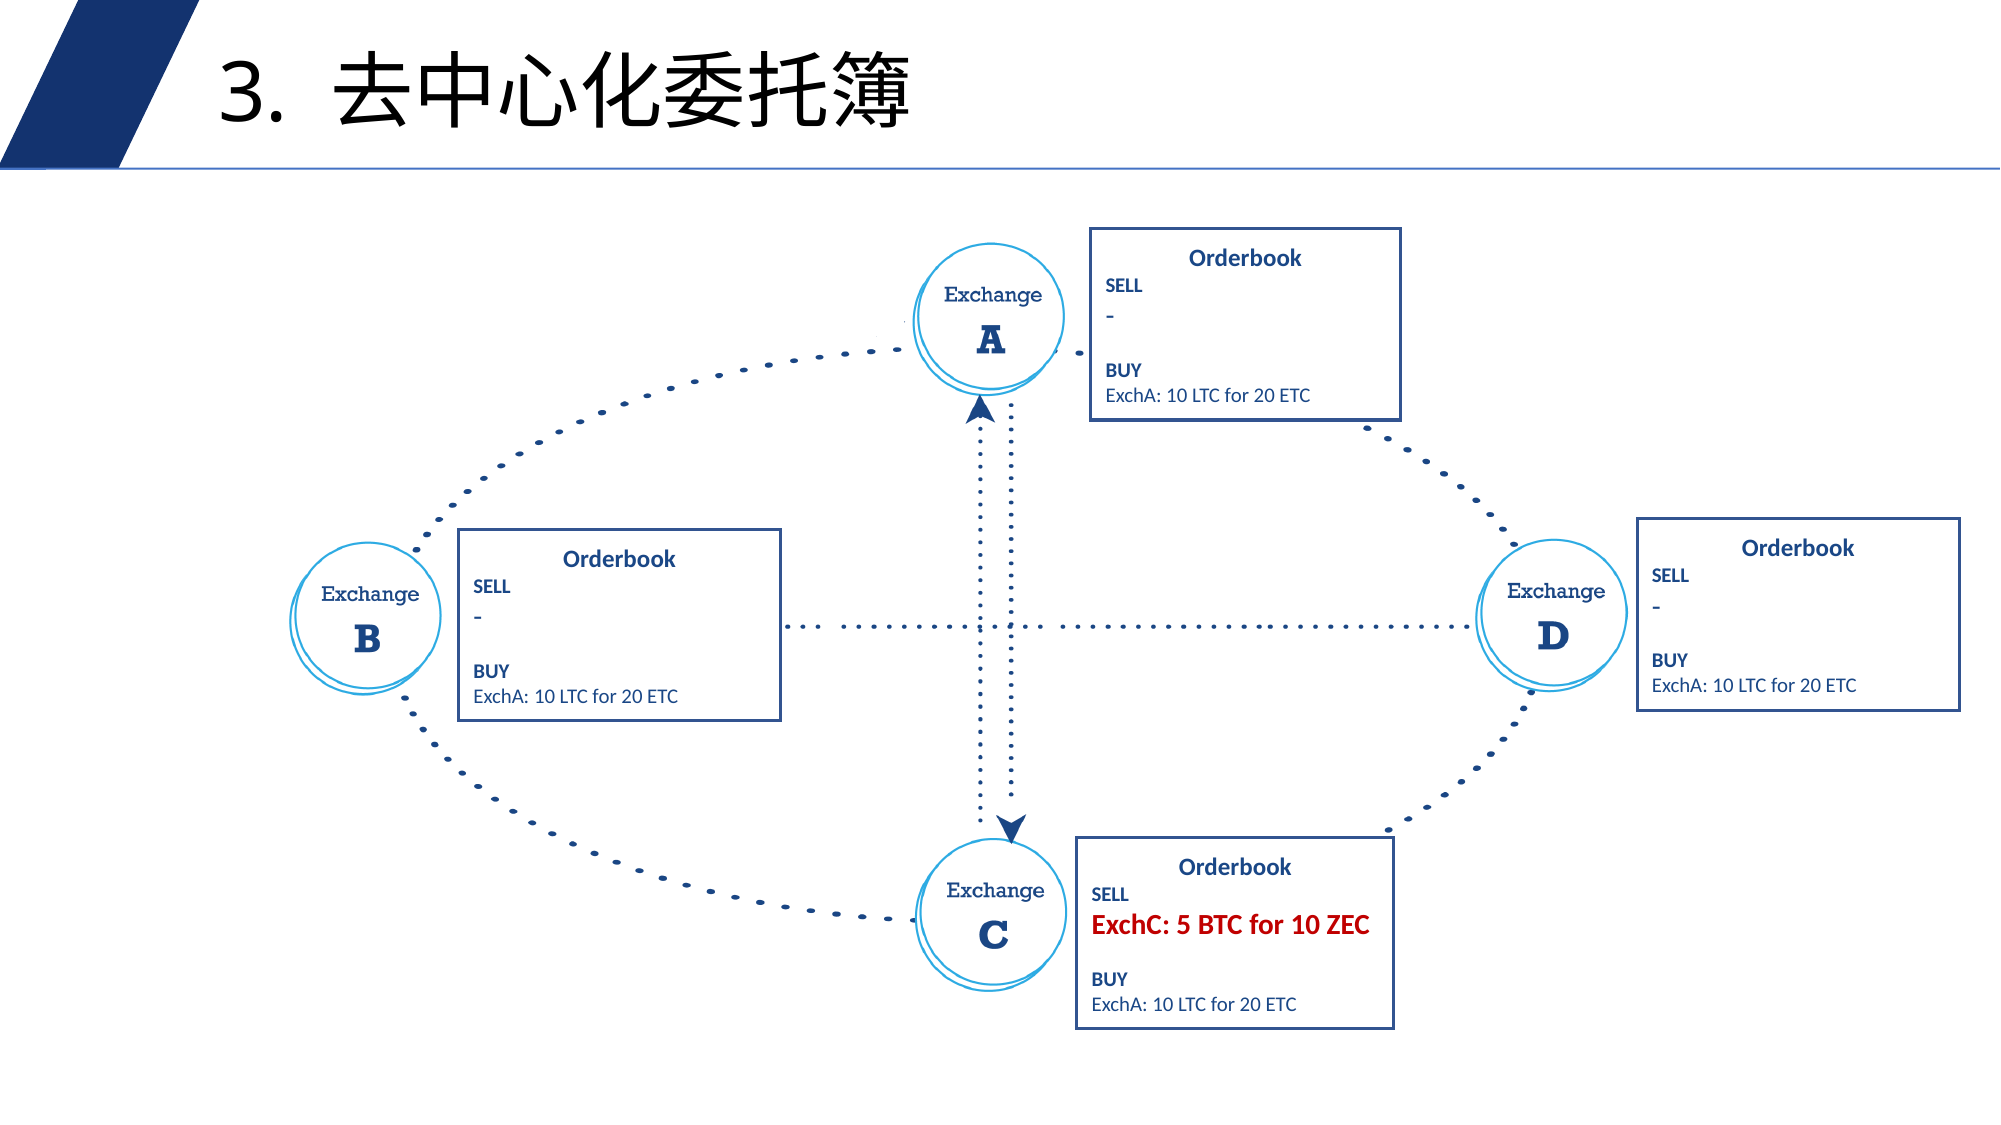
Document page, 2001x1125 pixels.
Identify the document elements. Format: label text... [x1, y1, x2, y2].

picture [274, 228, 1776, 1001]
text_box Orderbook SELL ExchC: 5 BTC for 10 ZEC BUY ExchA: 10 LTC for 20 ETC [1076, 1001, 1395, 1030]
text_box [0, 0, 201, 167]
text_box 3. 去中心化委托簿 [203, 31, 928, 146]
text_box Orderbook SELL - BUY ExchA: 10 LTC for 20 ETC [1776, 517, 1960, 711]
